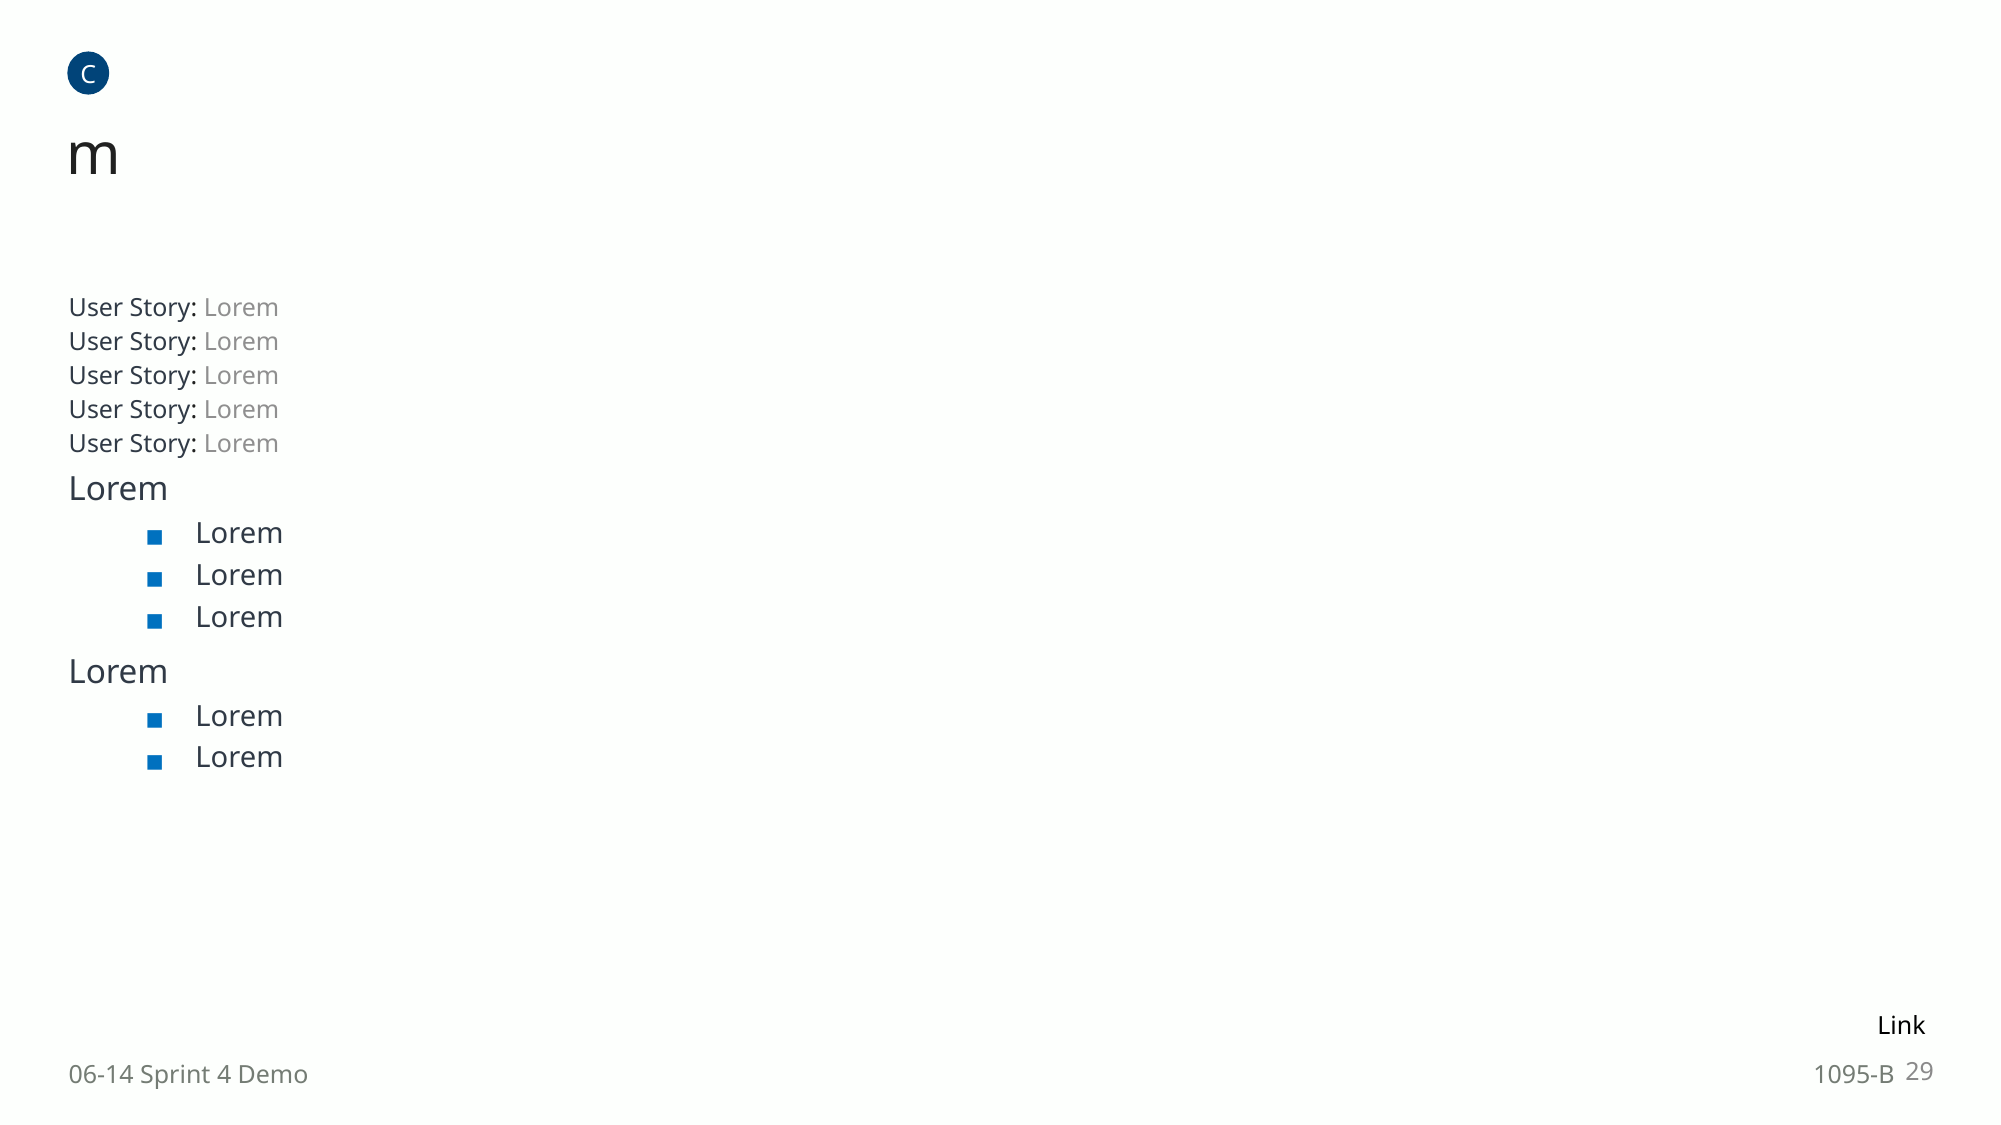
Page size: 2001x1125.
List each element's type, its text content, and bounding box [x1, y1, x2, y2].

text_box Link [1382, 1002, 1948, 1048]
text_box 1095-B [1462, 1051, 1910, 1097]
text_box Lorem Lorem Lorem Lorem Lorem Lorem Lorem [30, 464, 738, 999]
text_box m [66, 116, 1871, 282]
text_box 29 [1882, 1042, 1949, 1103]
text_box 06-14 Sprint 4 Demo [68, 1051, 516, 1097]
text_box User Story: Lorem User Story: Lorem User Story: Lorem User Story: Lorem User Story: Lorem [68, 291, 793, 458]
text_box C [67, 51, 110, 95]
